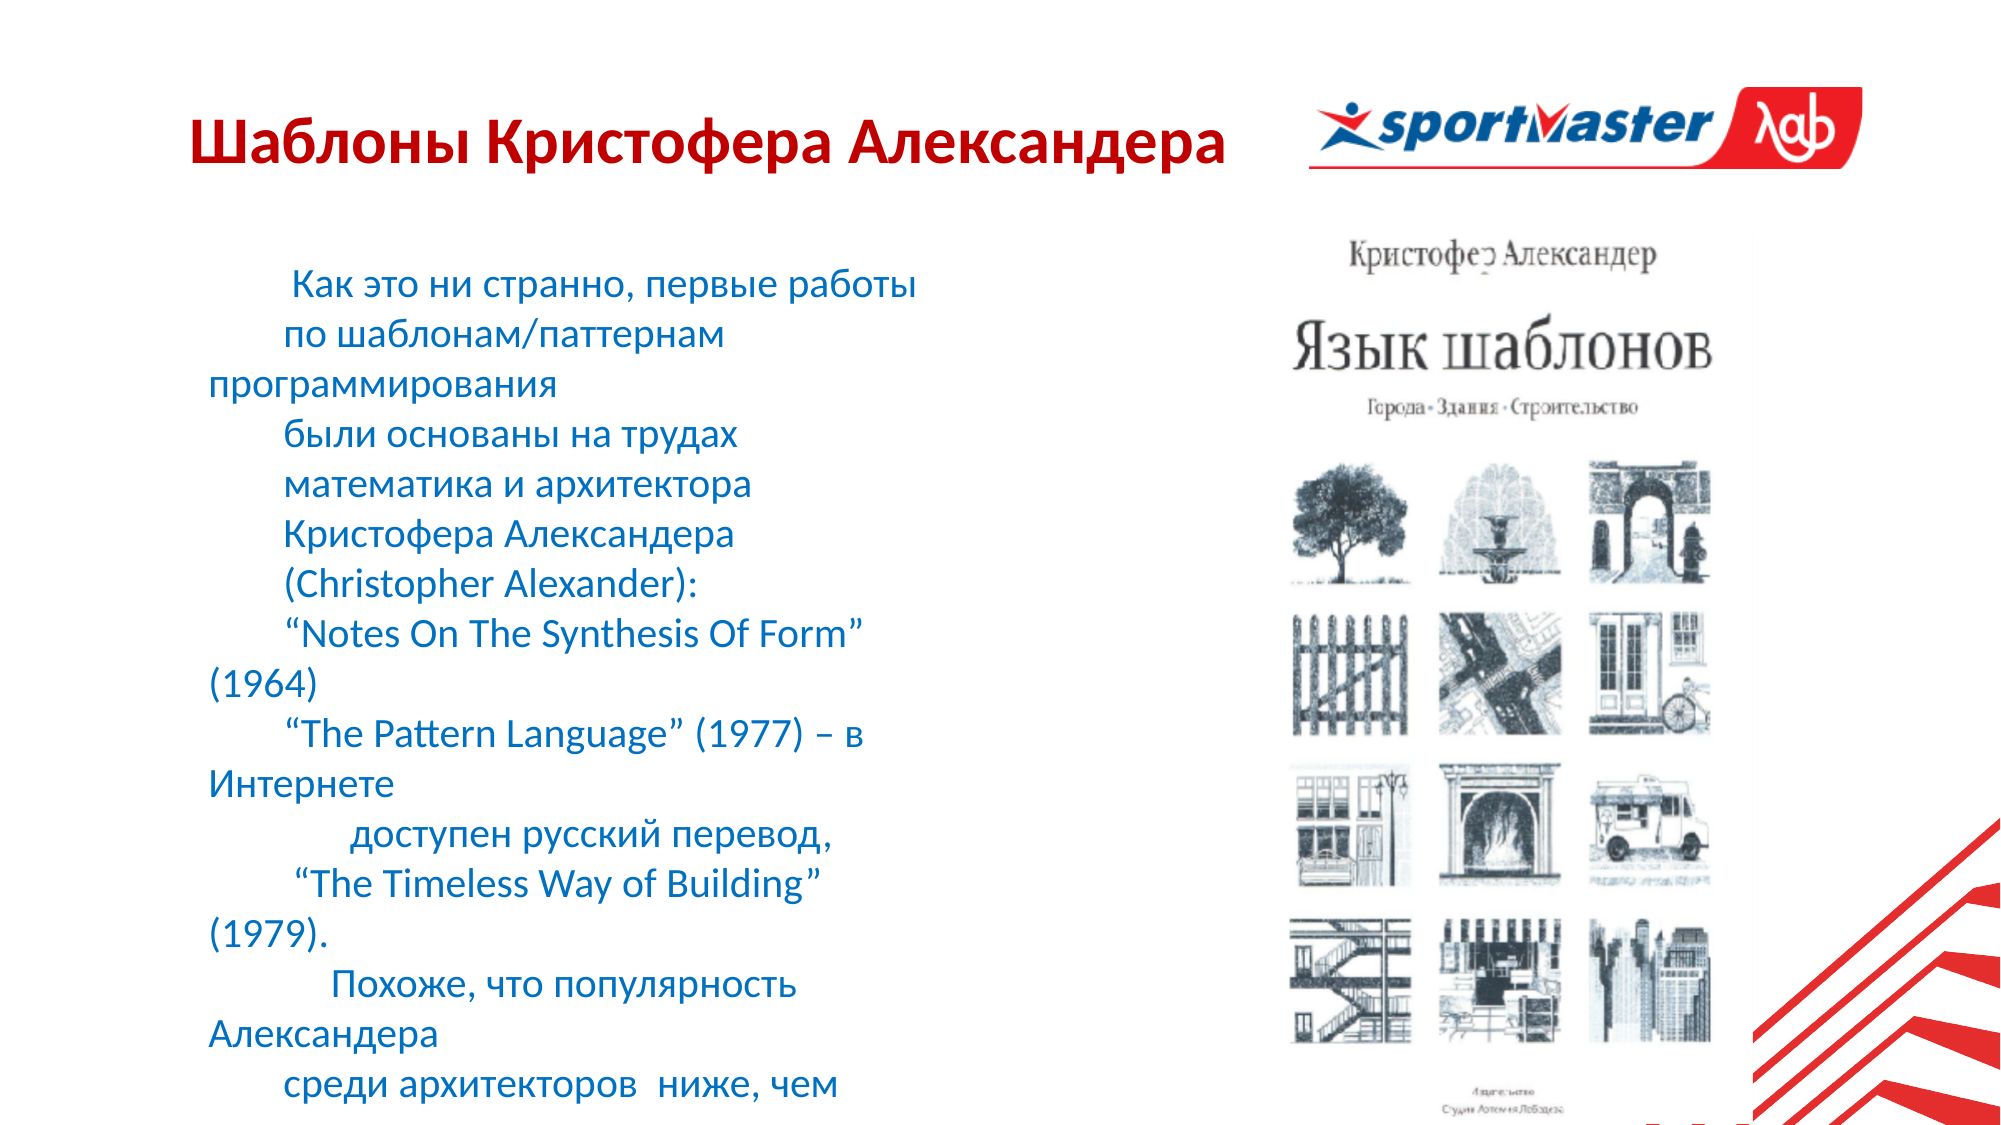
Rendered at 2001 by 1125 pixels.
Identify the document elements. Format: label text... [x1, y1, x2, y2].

picture [1274, 234, 2001, 1125]
text_box Как это ни странно, первые работы по шаблонам/паттернам программирования были основаны на трудах математика и архитектора Кристофера Александера (Christopher Alexander): “Notes On The Synthesis Of Form” (1964) “The Pattern Language” (1977) – в Интернете доступен русский перевод, “The Timeless Way of Building” (1979). Похоже, что популярность Александера среди архитекторов ниже, чем среди IT–специалистов. [193, 248, 962, 1125]
text_box Шаблоны Кристофера Александера [174, 89, 1293, 185]
